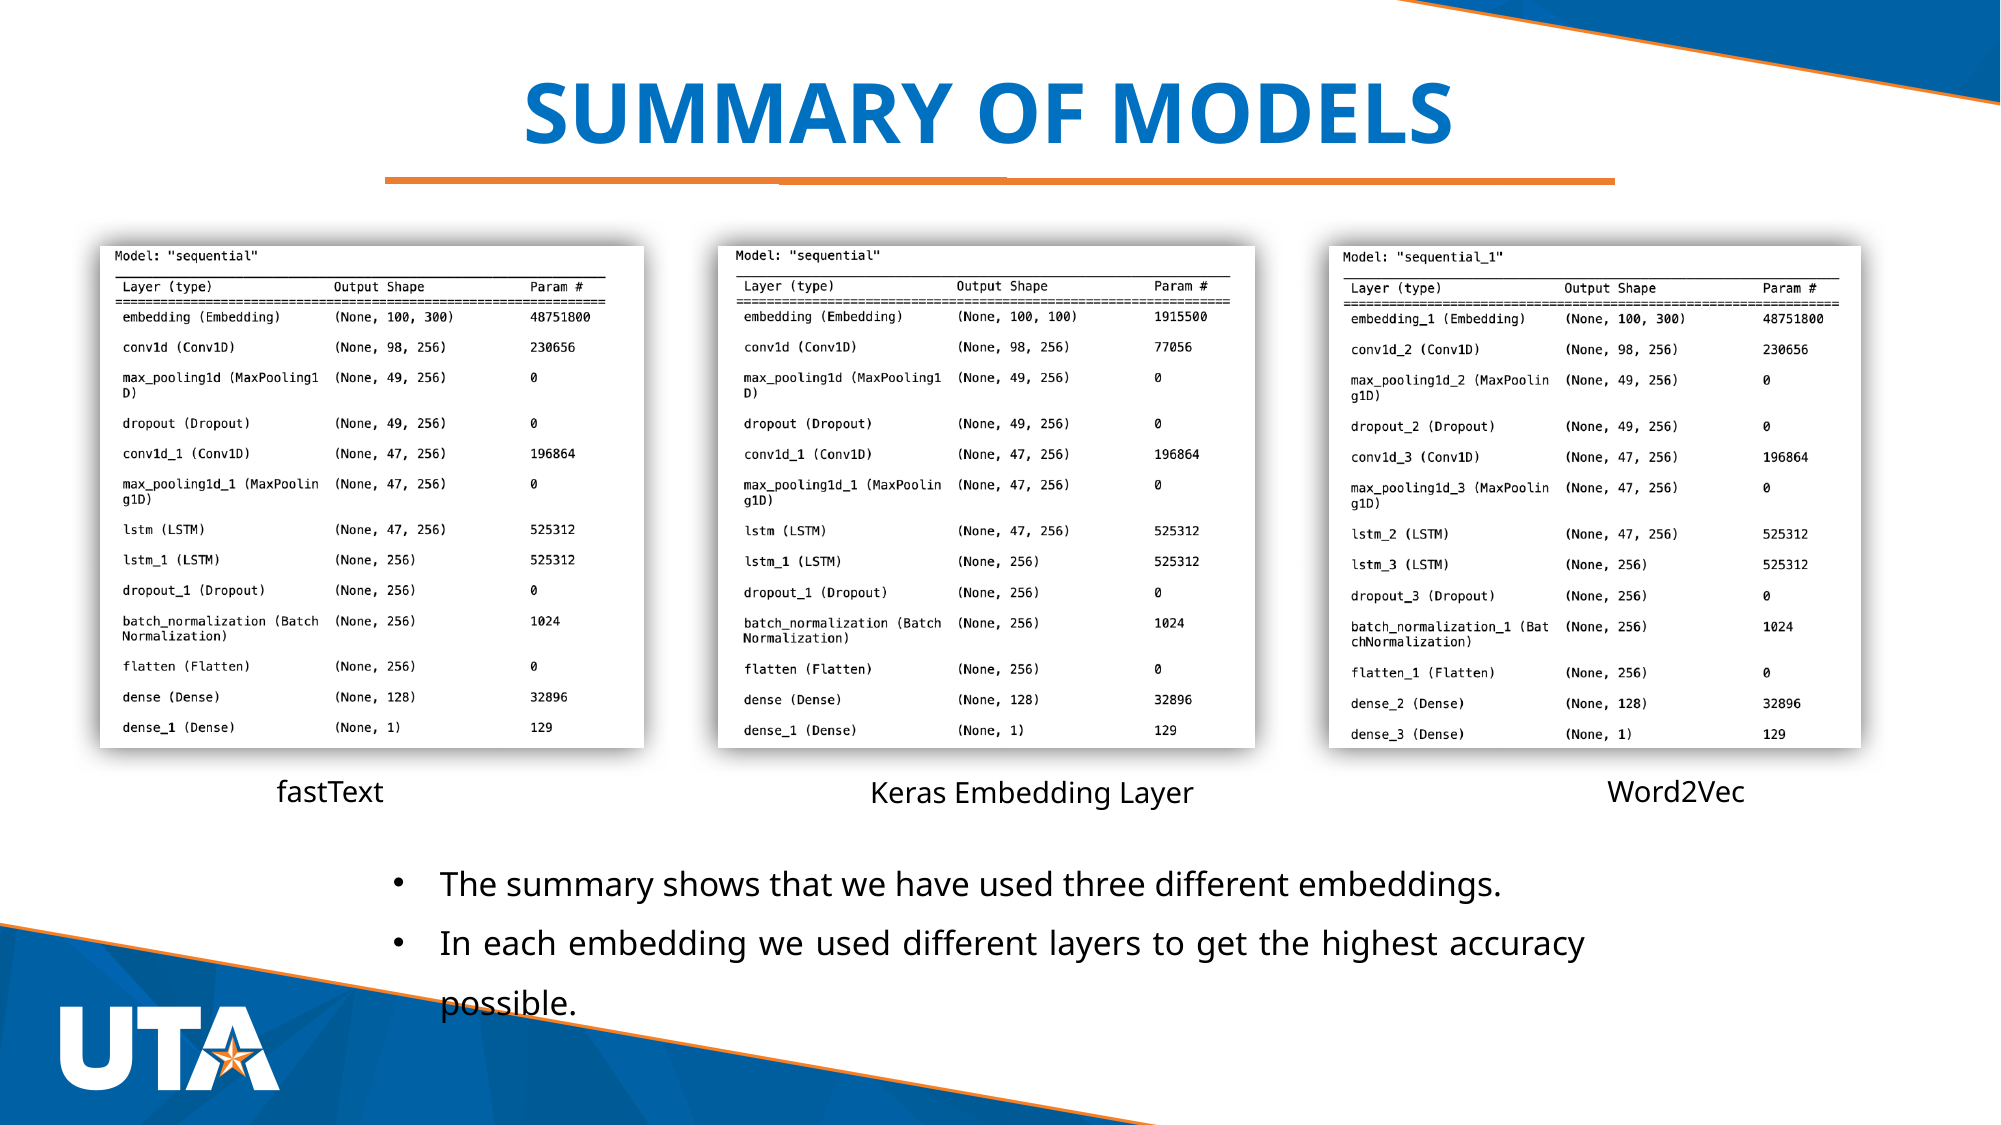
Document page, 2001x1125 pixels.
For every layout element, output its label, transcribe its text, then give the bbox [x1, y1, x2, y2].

text_box SUMMARY OF MODELS [51, 60, 1926, 161]
text_box fastText [220, 769, 440, 816]
text_box [385, 177, 1615, 185]
text_box Word2Vec [1566, 769, 1786, 817]
text_box The summary shows that we have used three different embeddings. In each embedding we used different layers to get the highest accuracy possible. [385, 835, 1595, 1030]
picture [0, 0, 2001, 1125]
text_box Keras Embedding Layer [862, 769, 1232, 817]
